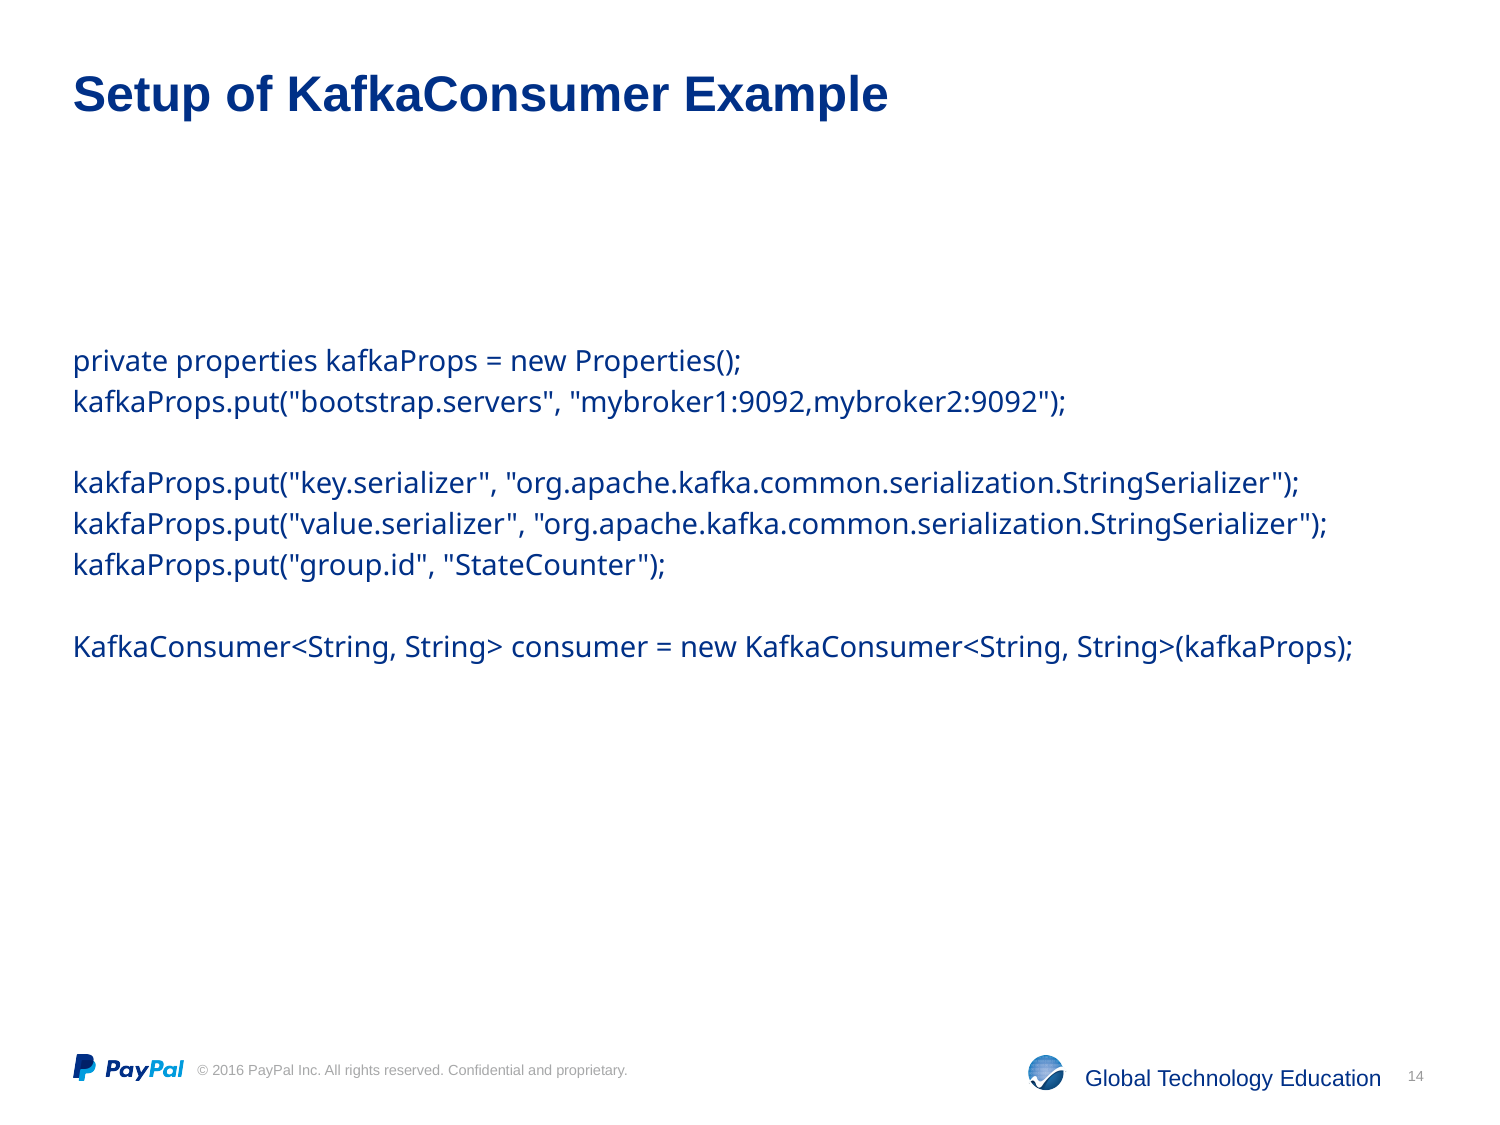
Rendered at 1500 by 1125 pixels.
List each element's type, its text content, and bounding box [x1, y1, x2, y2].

title Setup of KafkaConsumer Example [58, 53, 1409, 151]
picture [1023, 1050, 1070, 1095]
picture [73, 1054, 184, 1081]
list private properties kafkaProps = new Properties(); kafkaProps.put("bootstrap.servers", "mybroker1:9092,mybroker2:9092"); kakfaProps.put("key.serializer", "org.apache.kafka.common.serialization.StringSerializer"); kakfaProps.put("value.serializer", "org.apache.kafka.common.serialization.StringSerializer"); kafkaProps.put("group.id", "StateCounter"); KafkaConsumer<String, String> consumer = new KafkaConsumer<String, String>(kafkaProps); [57, 212, 1409, 1029]
slide_number 14 [1383, 1045, 1439, 1106]
